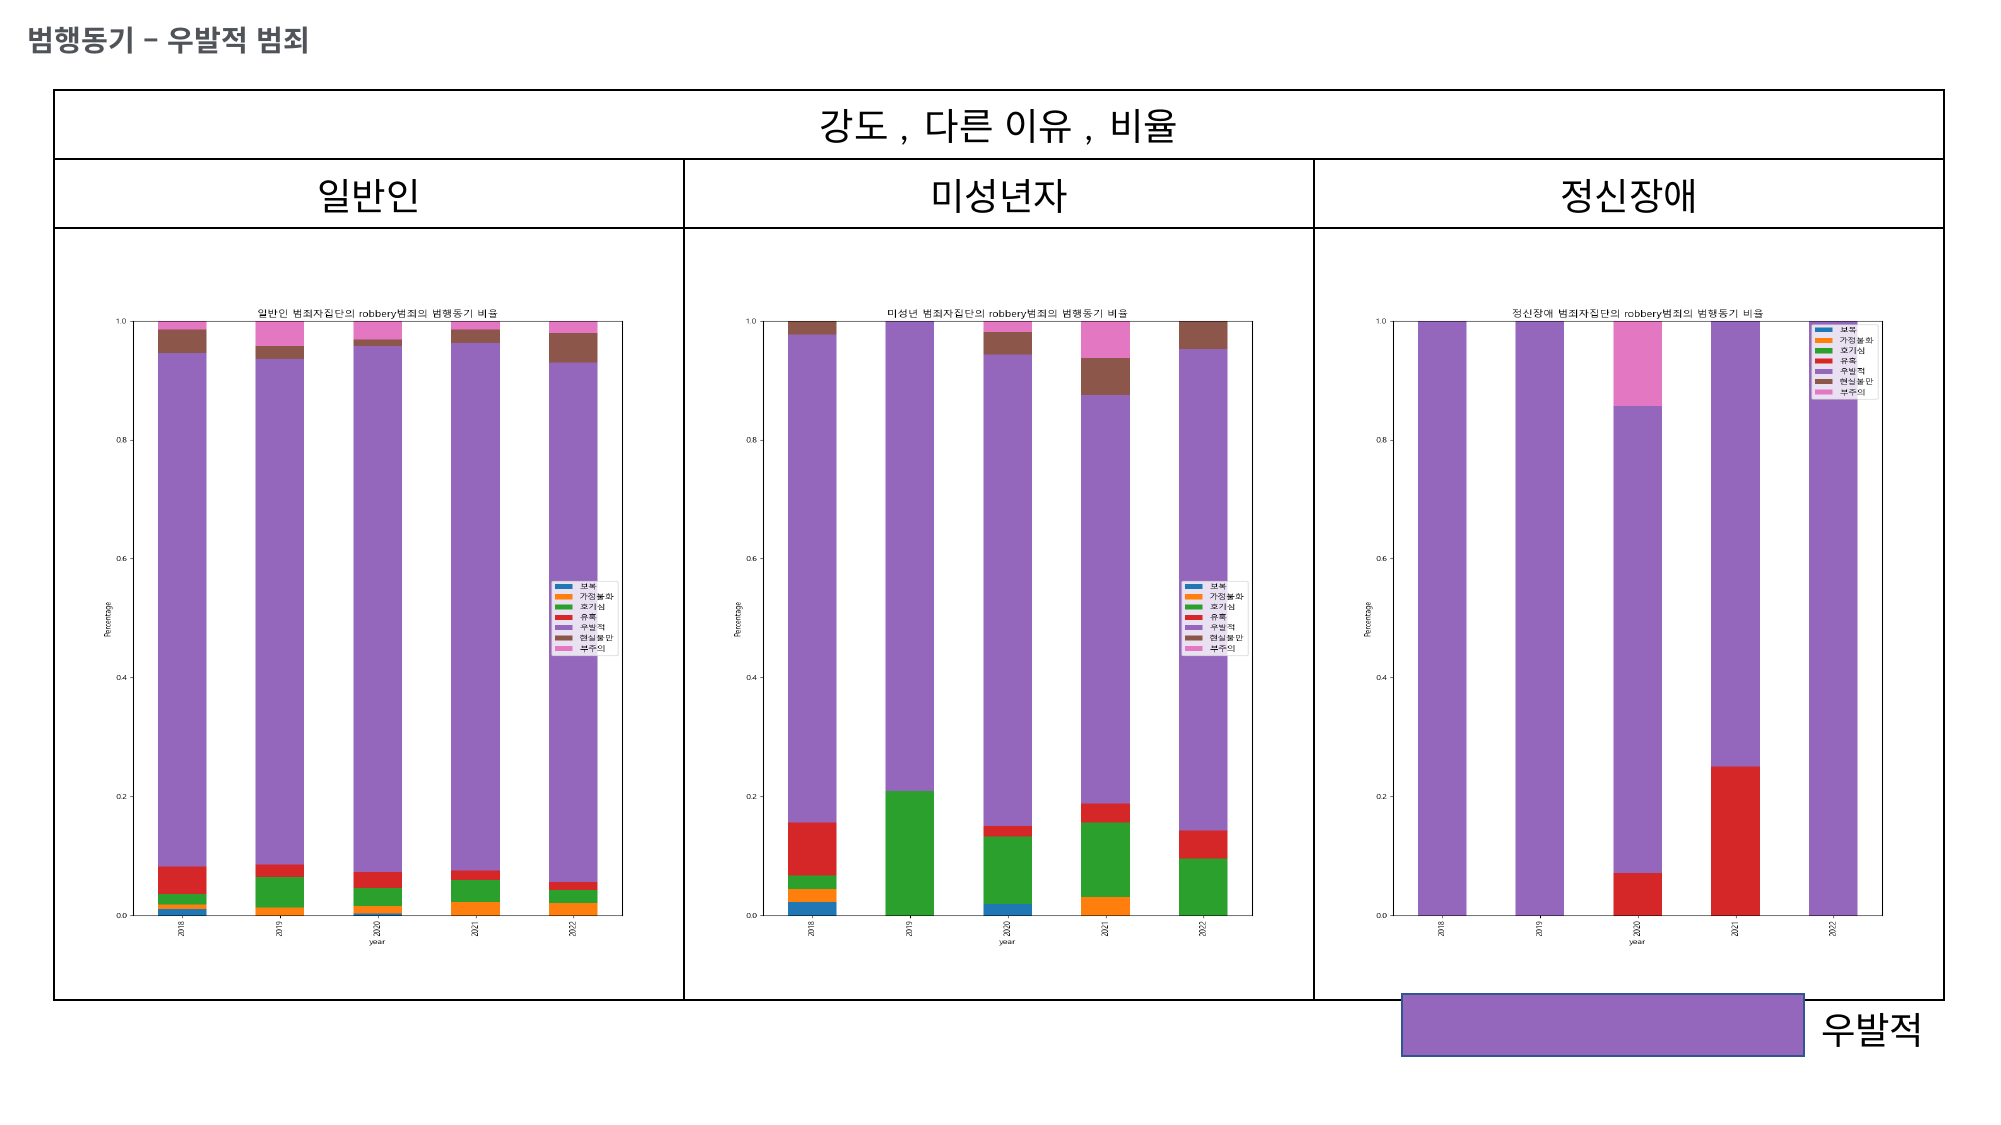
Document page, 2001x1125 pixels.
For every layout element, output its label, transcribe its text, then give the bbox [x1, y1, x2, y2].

table_cell 일반인 [55, 160, 683, 227]
table_cell 미성년자 [685, 160, 1313, 227]
table_cell [1315, 229, 1943, 999]
table_header 강도, 다른 이유, 비율 [55, 91, 1943, 158]
text_box 범행동기 – 우발적 범죄 [12, 14, 1346, 65]
text_box [1401, 993, 1805, 1057]
table_cell [55, 229, 683, 999]
table_cell [685, 229, 1313, 999]
table_cell 정신장애 [1315, 160, 1943, 227]
text_box 우발적 [1806, 999, 2000, 1060]
